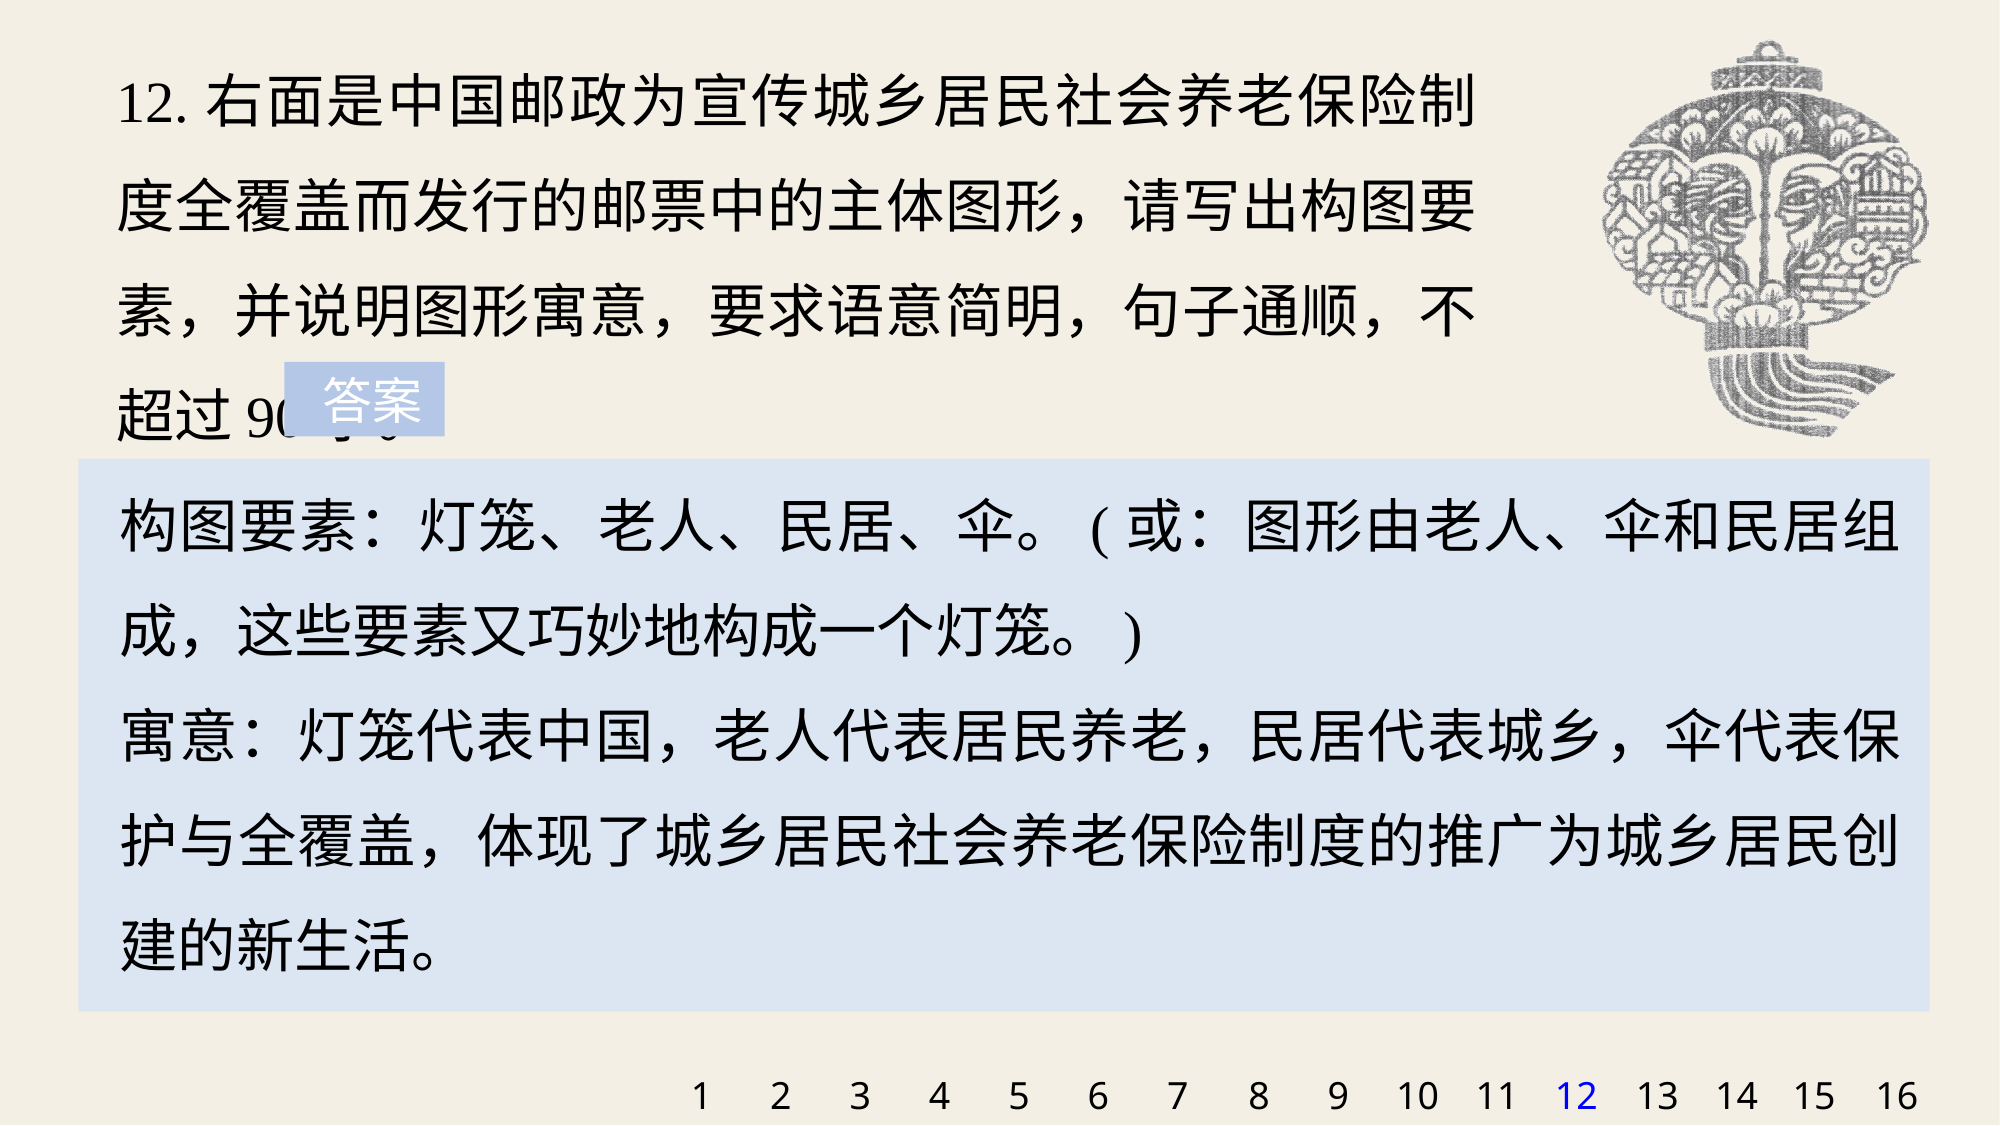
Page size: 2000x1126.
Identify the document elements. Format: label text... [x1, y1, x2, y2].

text_box 16 [1864, 1046, 1930, 1126]
text_box 答案 [284, 361, 445, 437]
text_box 12.右面是中国邮政为宣传城乡居民社会养老保险制度全覆盖而发行的邮票中的主体图形，请写出构图要素，并说明图形寓意，要求语意简明，句子通顺，不超过90字。 [95, 19, 1498, 458]
text_box 2 [748, 1046, 814, 1126]
text_box 3 [827, 1046, 893, 1126]
picture [1590, 20, 1937, 445]
text_box 14 [1704, 1046, 1770, 1126]
text_box 7 [1145, 1046, 1211, 1126]
text_box 13 [1624, 1046, 1690, 1126]
text_box 5 [986, 1046, 1052, 1126]
text_box 6 [1065, 1046, 1131, 1126]
text_box 9 [1305, 1046, 1371, 1126]
text_box 8 [1226, 1046, 1292, 1126]
text_box 4 [907, 1046, 973, 1126]
text_box 11 [1464, 1046, 1530, 1126]
text_box 15 [1781, 1046, 1847, 1126]
text_box [78, 458, 1930, 1012]
text_box 10 [1385, 1046, 1451, 1126]
text_box 12 [1543, 1046, 1609, 1126]
text_box 1 [669, 1046, 734, 1126]
text_box 构图要素：灯笼、老人、民居、伞。(或：图形由老人、伞和民居组成，这些要素又巧妙地构成一个灯笼。) 寓意：灯笼代表中国，老人代表居民养老，民居代表城乡，伞代表保护与全覆盖，体现了城乡居民社会养老保险制度的推广为城乡居民创建的新生活。 [99, 444, 1922, 989]
